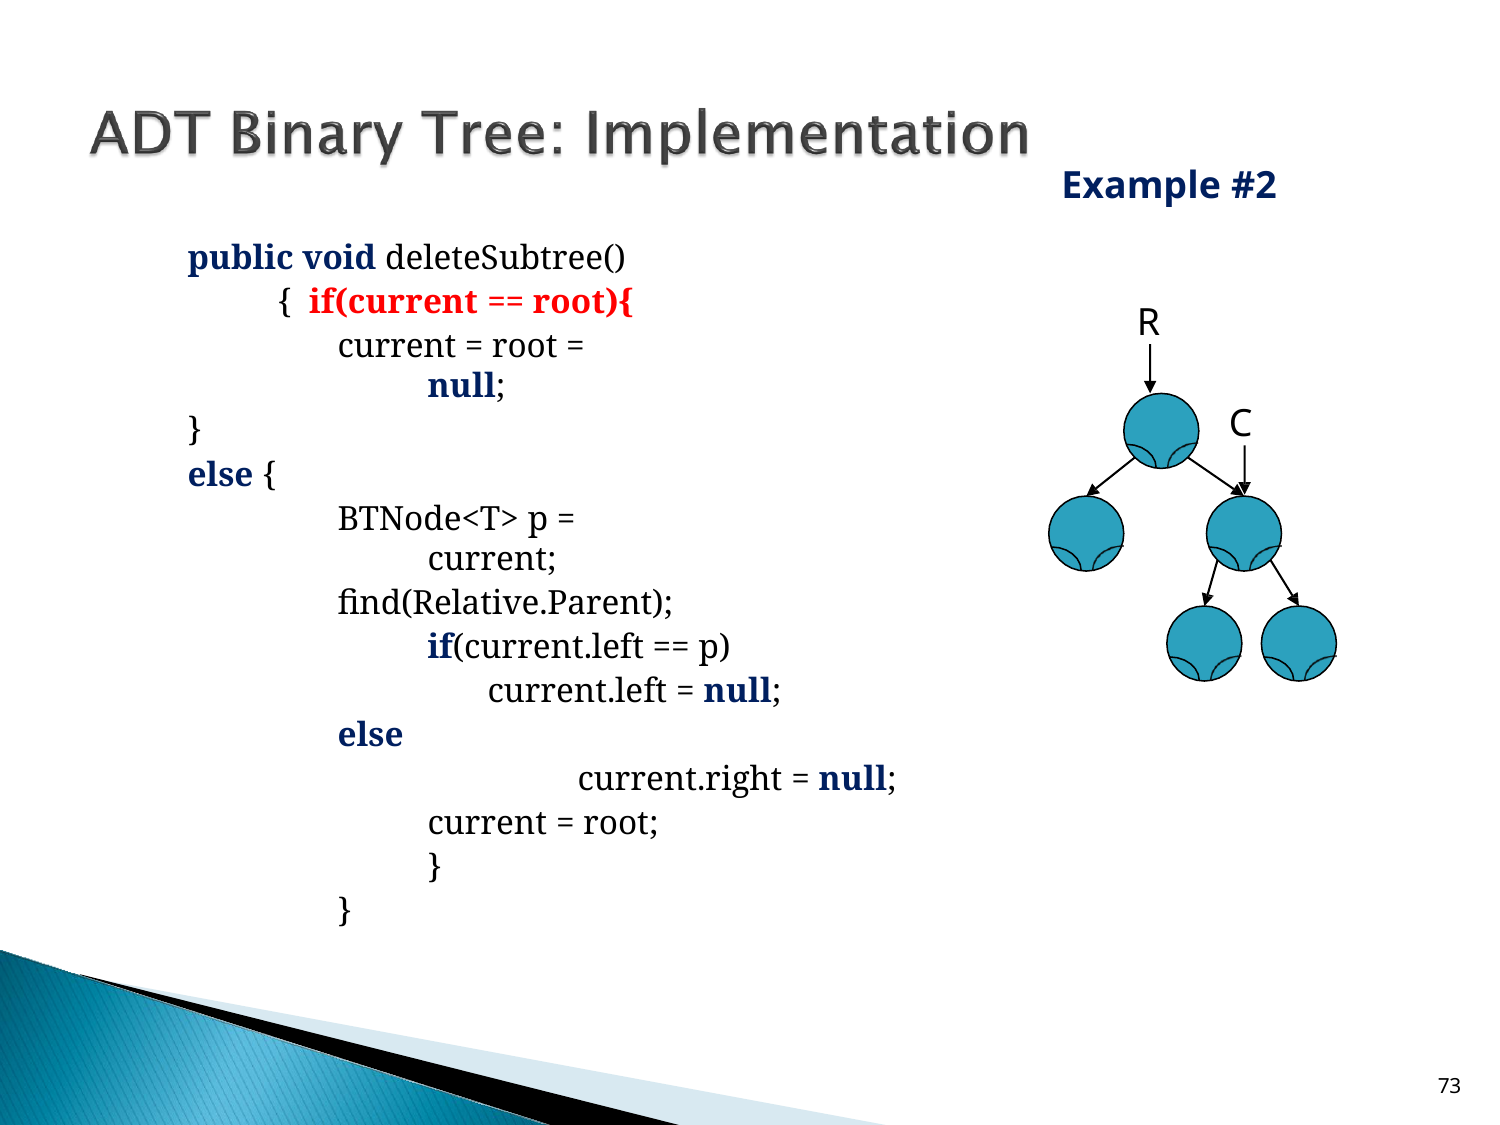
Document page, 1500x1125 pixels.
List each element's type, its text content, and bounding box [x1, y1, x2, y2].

text_box [1051, 546, 1082, 571]
text_box [1143, 350, 1157, 394]
text_box public void deleteSubtree(){ if(current == root){ current = root = null; } else { BTNode<T> p = current; find(Relative.Parent); if(current.left == p) current.left = null; else current.right = null; current = root; } } [185, 232, 931, 930]
text_box [1208, 653, 1242, 682]
text_box [1126, 444, 1157, 468]
text_box [1264, 656, 1294, 681]
text_box [1123, 393, 1199, 469]
text_box [1166, 606, 1242, 682]
text_box [1302, 653, 1338, 682]
text_box [1247, 543, 1283, 572]
title Example #2 [222, 149, 1278, 350]
text_box [1187, 456, 1245, 497]
text_box [1169, 656, 1200, 681]
text_box [1261, 606, 1337, 682]
text_box [1165, 440, 1199, 469]
text_box [1201, 559, 1219, 607]
text_box C [1226, 398, 1258, 444]
slide_number 10 [1435, 1054, 1469, 1125]
text_box [1238, 445, 1251, 495]
picture [0, 948, 558, 1125]
text_box [1086, 456, 1136, 497]
text_box [1048, 496, 1124, 572]
text_box [1206, 496, 1282, 572]
text_box [49, 83, 1089, 180]
text_box [1090, 543, 1125, 572]
text_box [1269, 559, 1299, 606]
text_box [1209, 546, 1239, 571]
